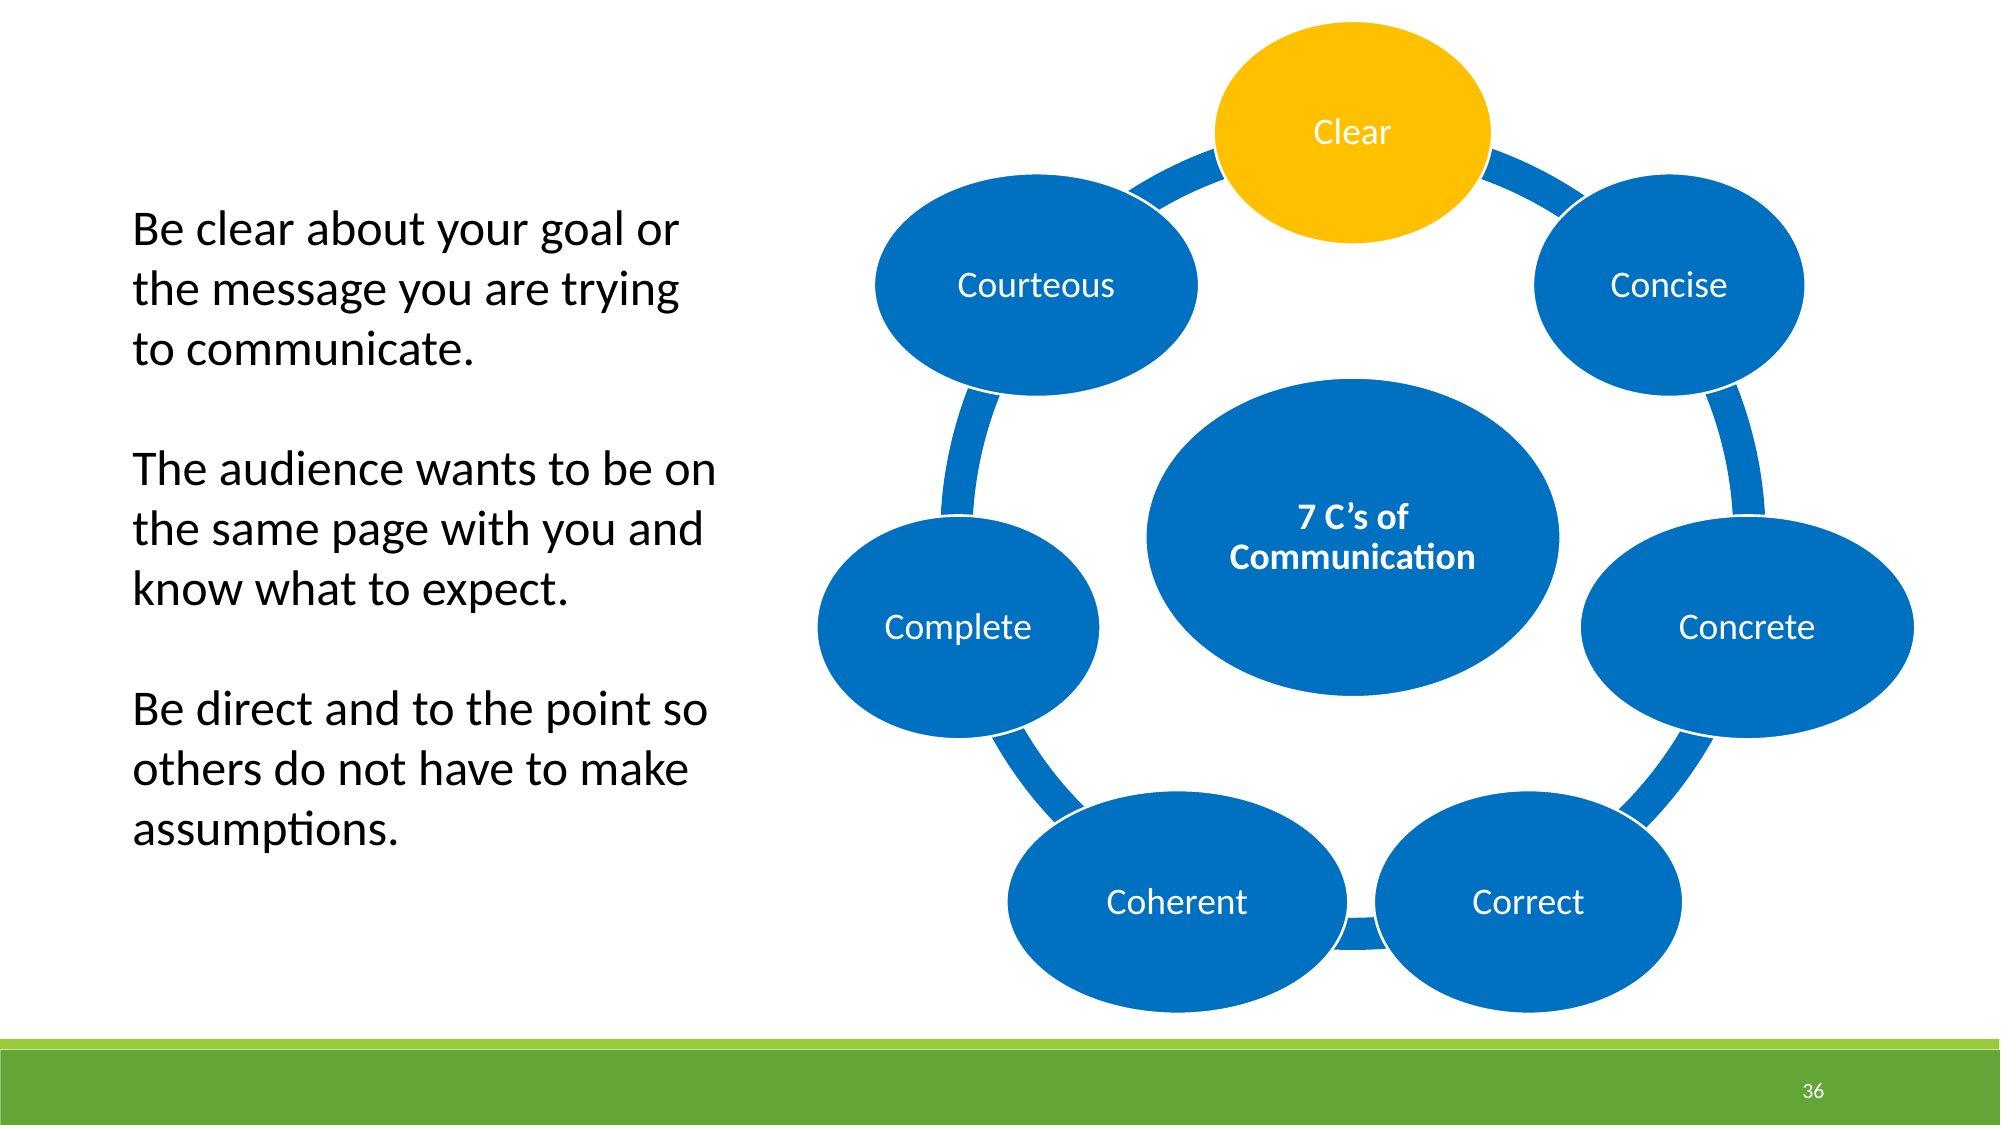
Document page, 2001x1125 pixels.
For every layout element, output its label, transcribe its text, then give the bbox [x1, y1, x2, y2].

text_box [725, 19, 2000, 1015]
text_box Be clear about your goal or the message you are trying to communicate. The audience wants to be on the same page with you and know what to expect. Be direct and to the point so others do not have to make assumptions. [117, 188, 723, 863]
slide_number 36 [1624, 1059, 1840, 1120]
